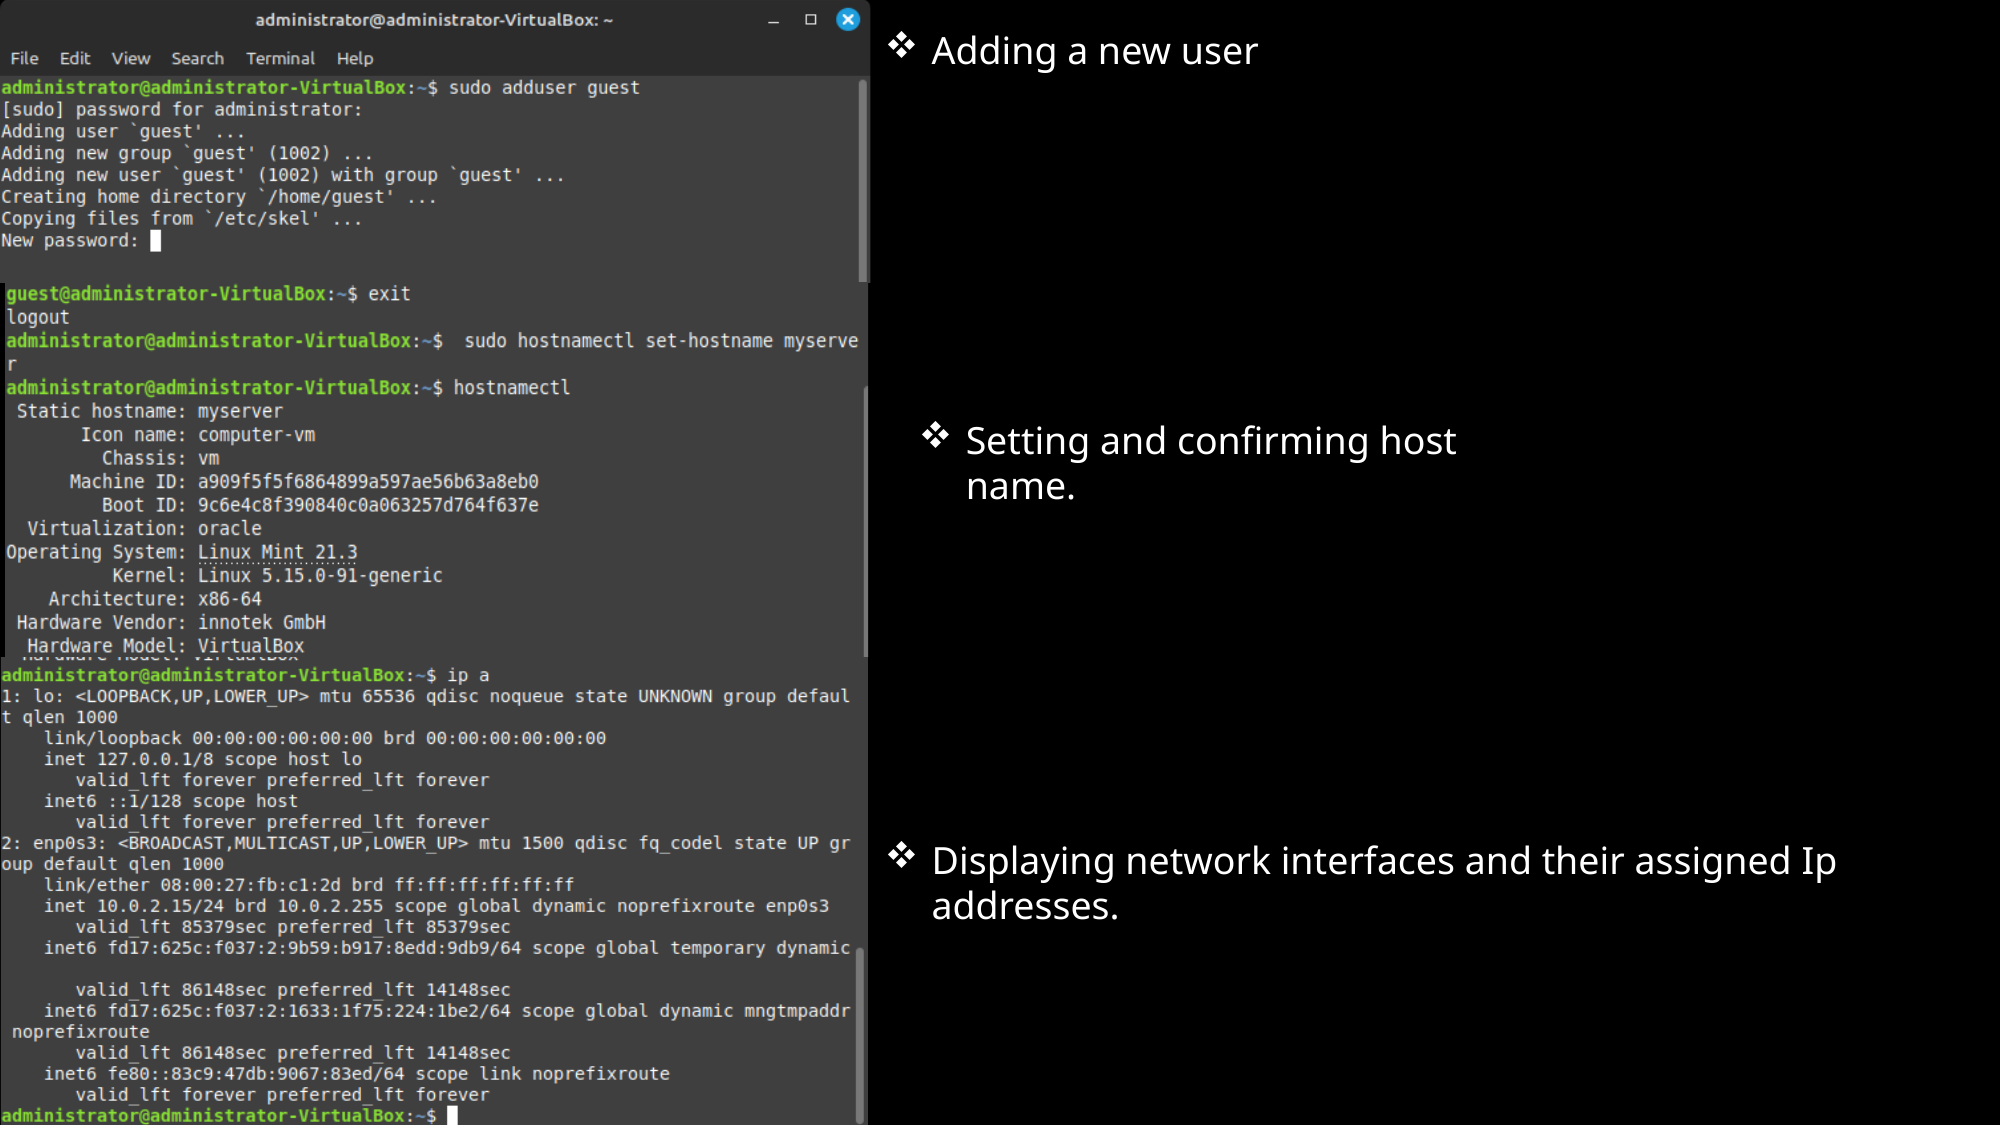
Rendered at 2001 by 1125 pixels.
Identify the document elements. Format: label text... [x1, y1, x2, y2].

text_box Setting and confirming host name. [904, 409, 1539, 515]
text_box Adding a new user [871, 19, 1320, 80]
picture [0, 282, 869, 1125]
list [0, 0, 871, 283]
text_box Displaying network interfaces and their assigned Ip addresses. [869, 784, 1932, 935]
